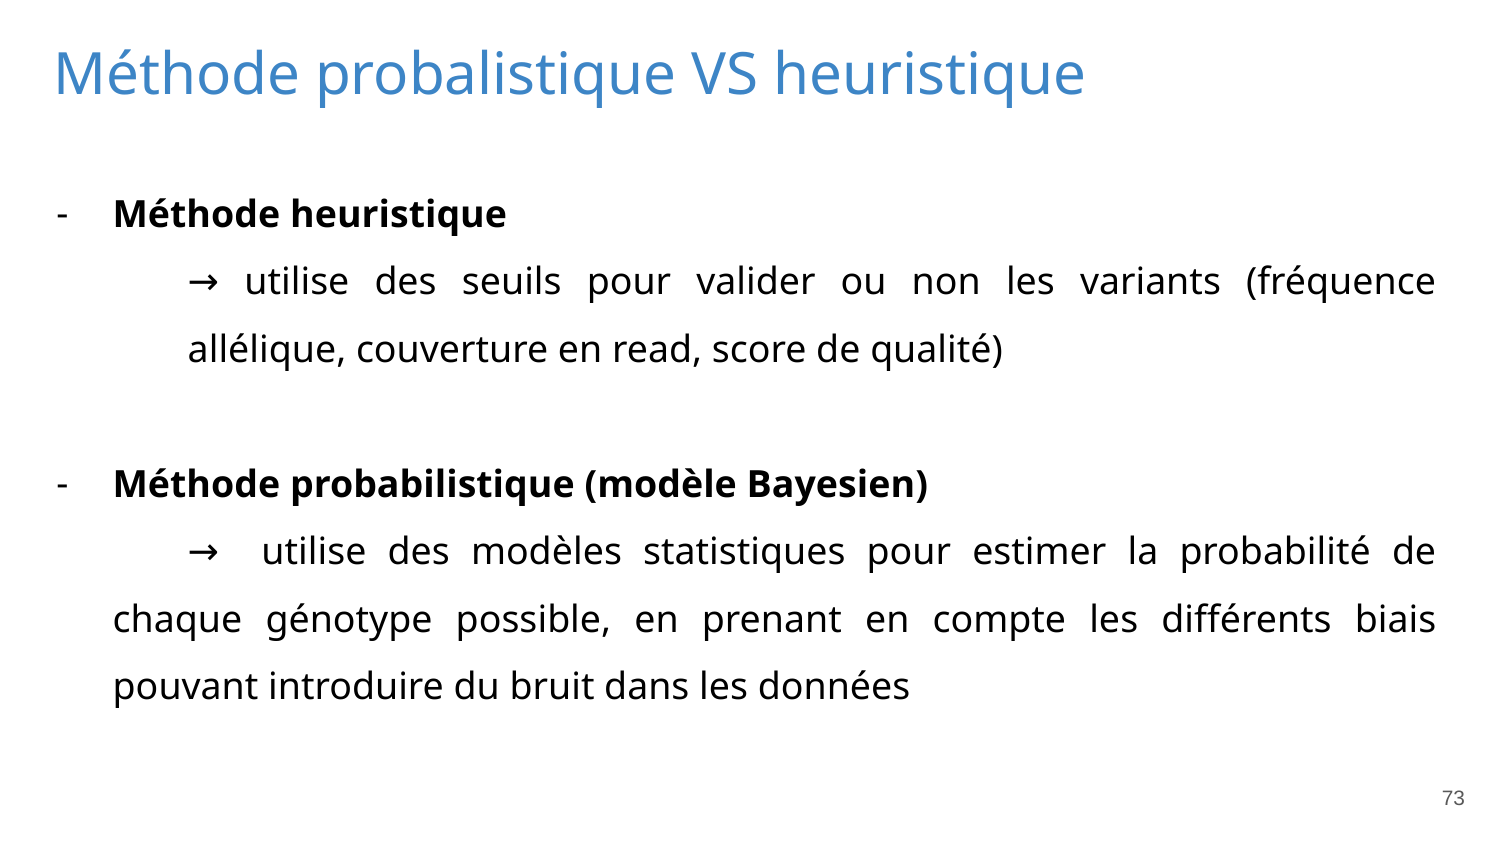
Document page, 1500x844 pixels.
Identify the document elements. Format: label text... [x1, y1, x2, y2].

slide_number 73 [1389, 764, 1480, 830]
text_box Méthode probalistique VS heuristique [38, 20, 1437, 115]
list Méthode heuristique → utilise des seuils pour valider ou non les variants (fréquence allélique, couverture en read, score de qualité) Méthode probabilistique (modèle Bayesien) → utilise des modèles statistiques pour estimer la probabilité de chaque génotype possible, en prenant en compte les différents biais pouvant introduire du bruit dans les données [22, 152, 1453, 772]
